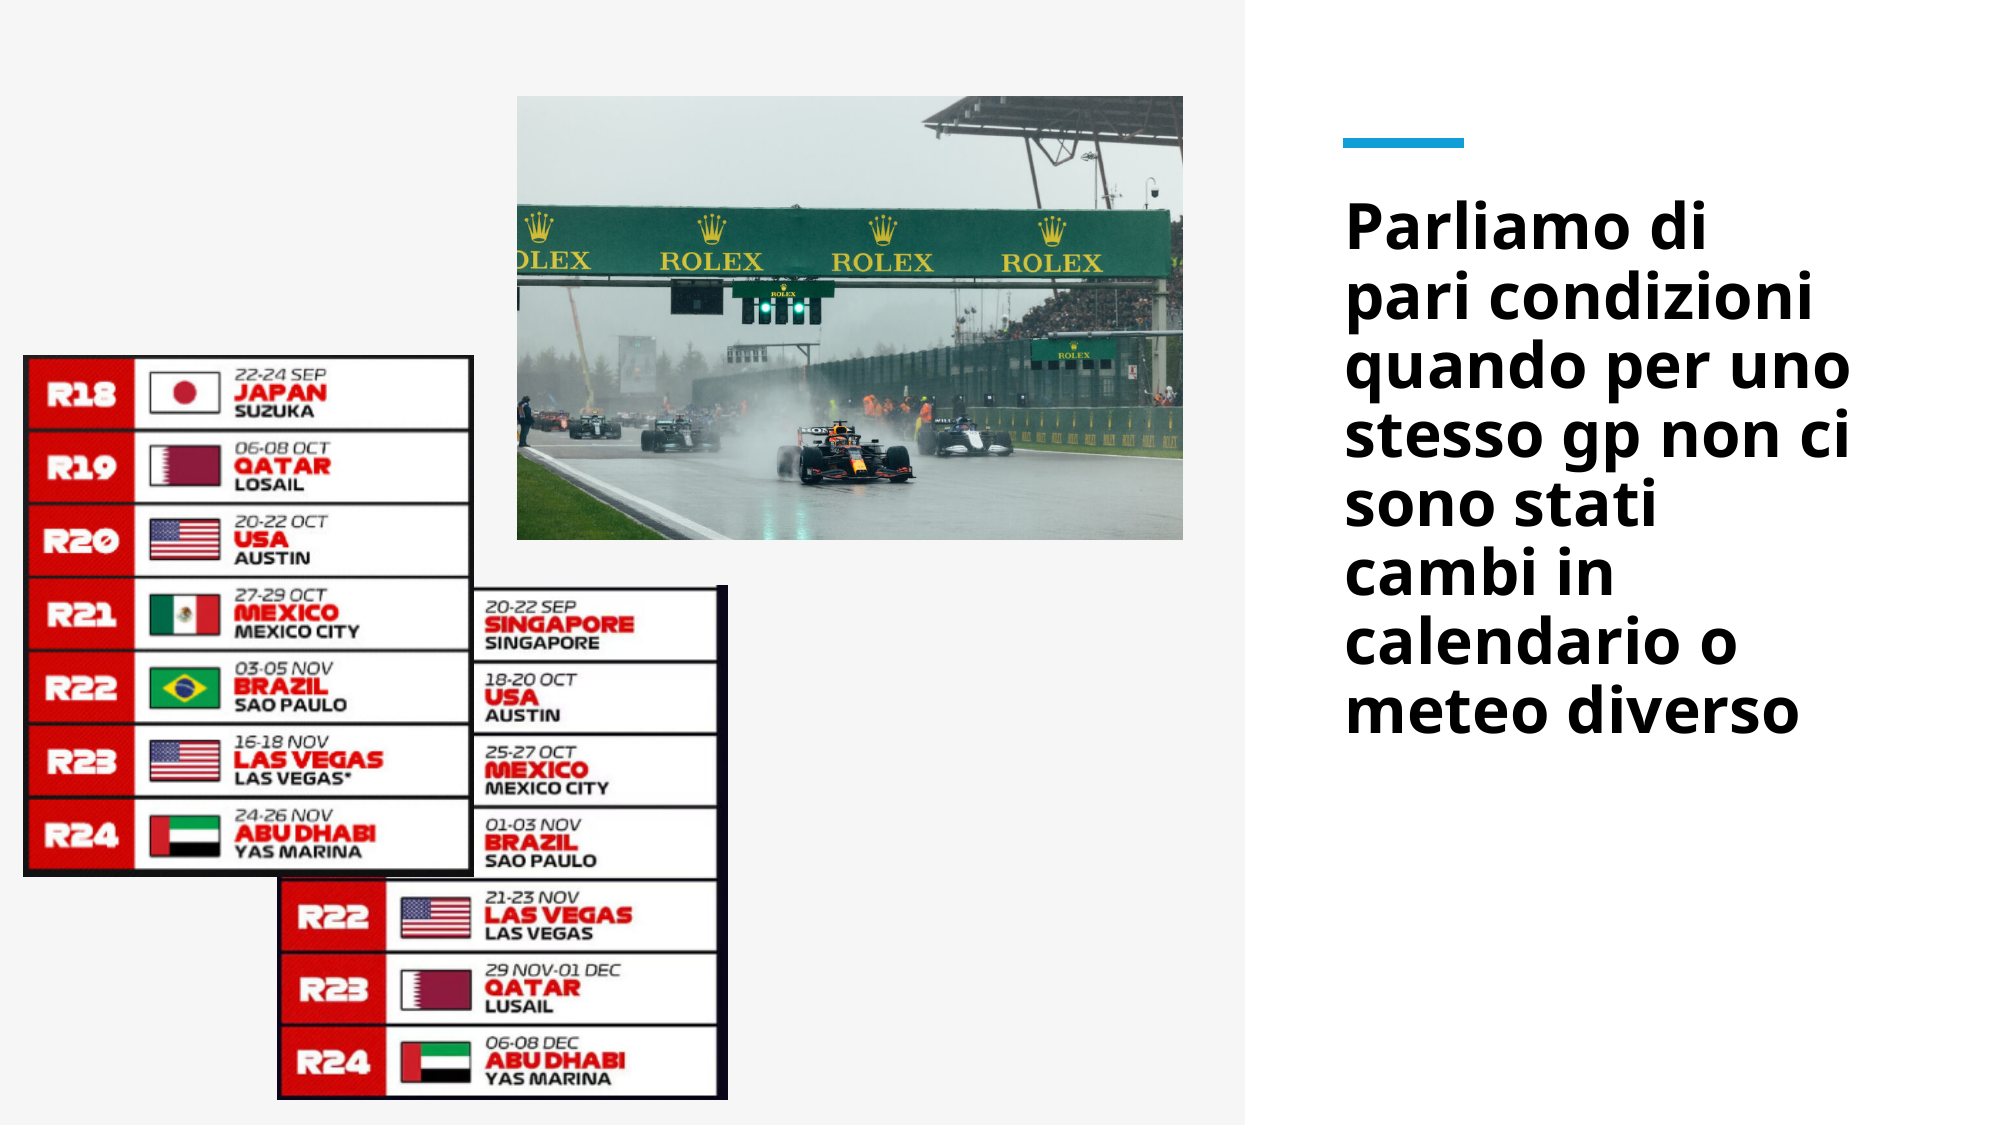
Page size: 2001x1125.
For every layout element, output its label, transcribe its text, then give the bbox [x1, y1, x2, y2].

text_box [0, 0, 1247, 1125]
text_box Parliamo di pari condizioni quando per uno stesso gp non ci sono stati cambi in calendario o meteo diverso [1329, 187, 1867, 758]
picture [22, 355, 728, 1101]
picture [517, 95, 1183, 541]
